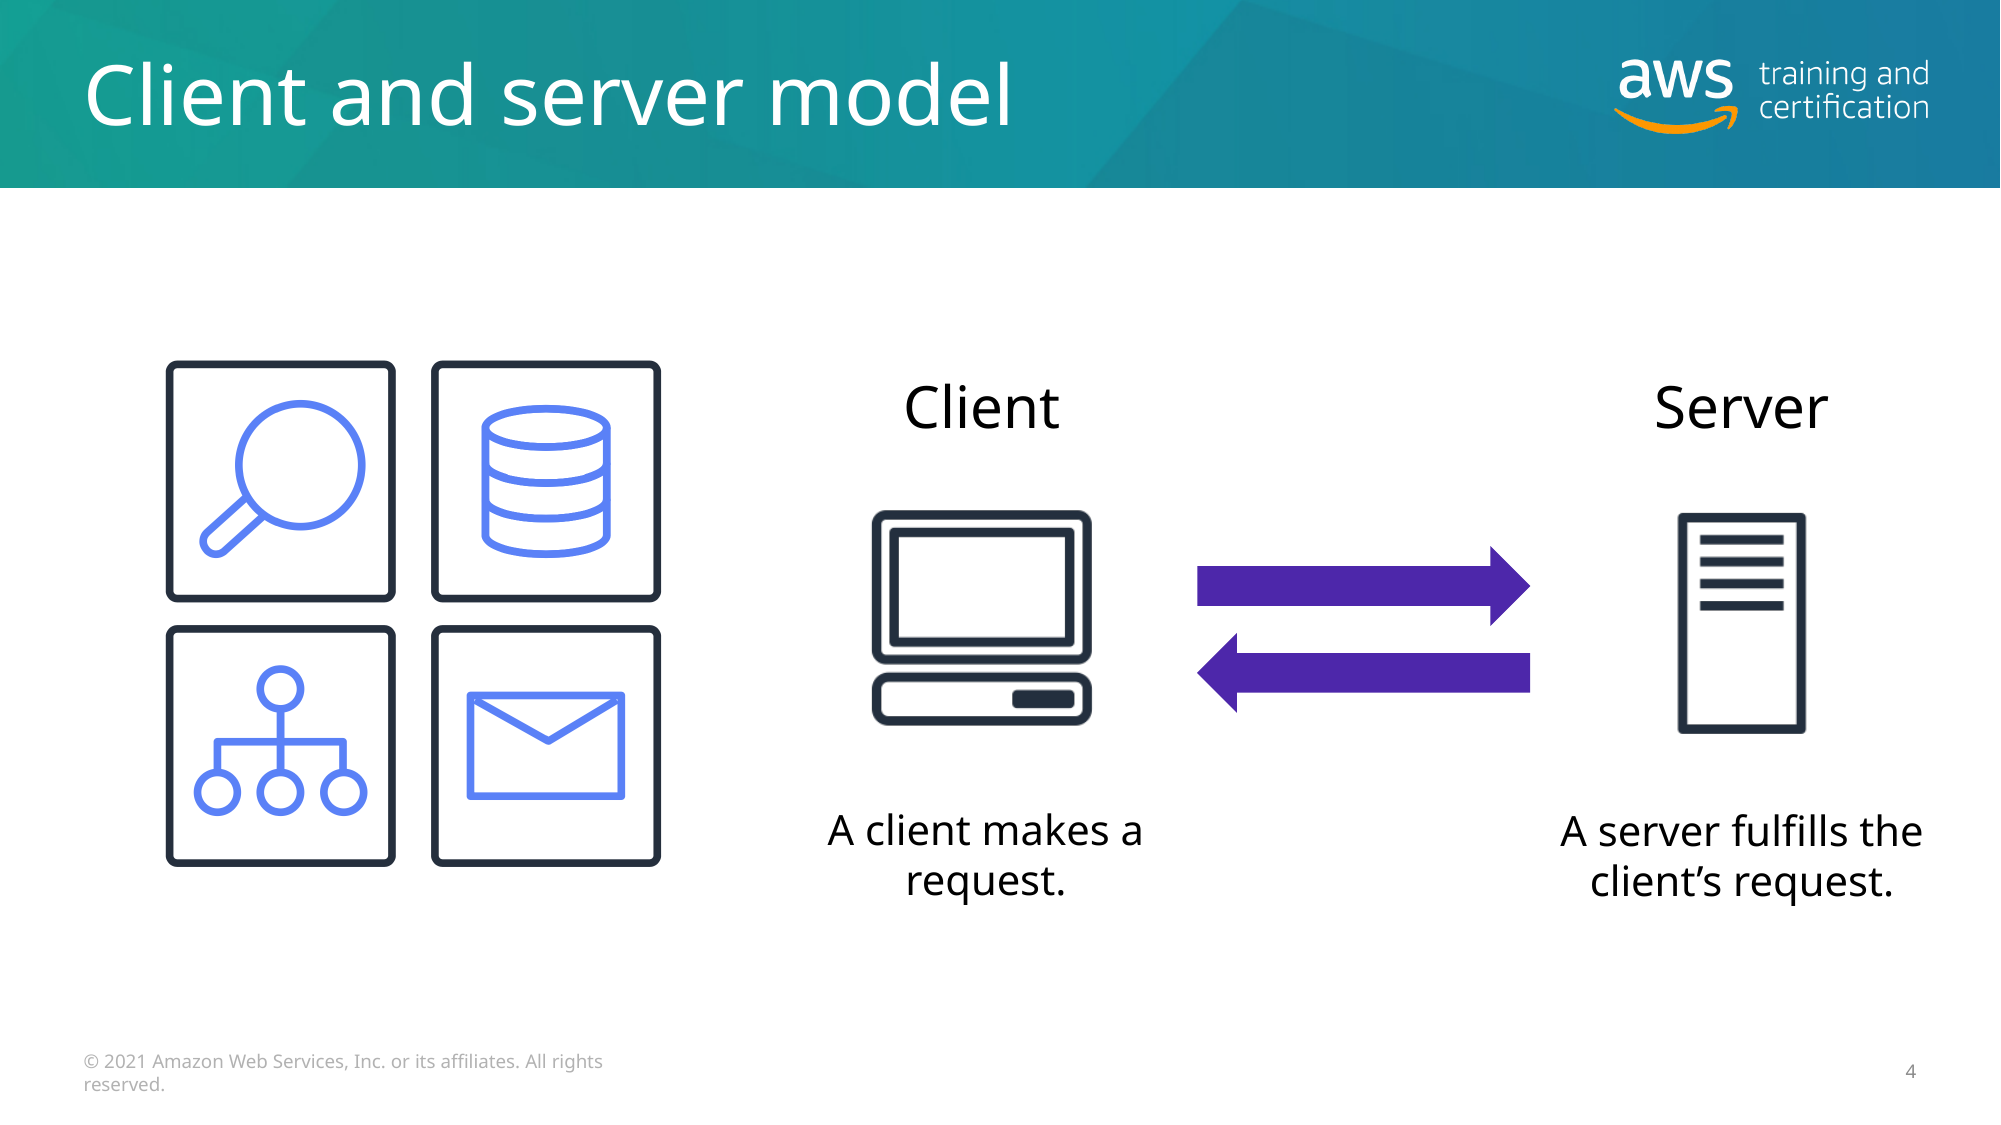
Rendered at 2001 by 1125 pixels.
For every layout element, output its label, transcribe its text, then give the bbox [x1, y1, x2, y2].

title Client and server model [68, 59, 1551, 138]
text_box Server [1639, 362, 1845, 447]
text_box [1197, 546, 1531, 626]
picture [1625, 506, 1859, 741]
text_box Client [889, 362, 1076, 447]
text_box A server fulfills the client’s request. [1539, 796, 1945, 912]
footer © 2021 Amazon Web Services, Inc. or its affiliates. All rights reserved. [68, 1042, 682, 1103]
text_box [1197, 632, 1531, 713]
picture [0, 0, 2000, 188]
slide_number 4 [1481, 1042, 1932, 1103]
picture [865, 501, 1099, 735]
picture [140, 336, 682, 890]
text_box A client makes a request. [783, 796, 1189, 912]
